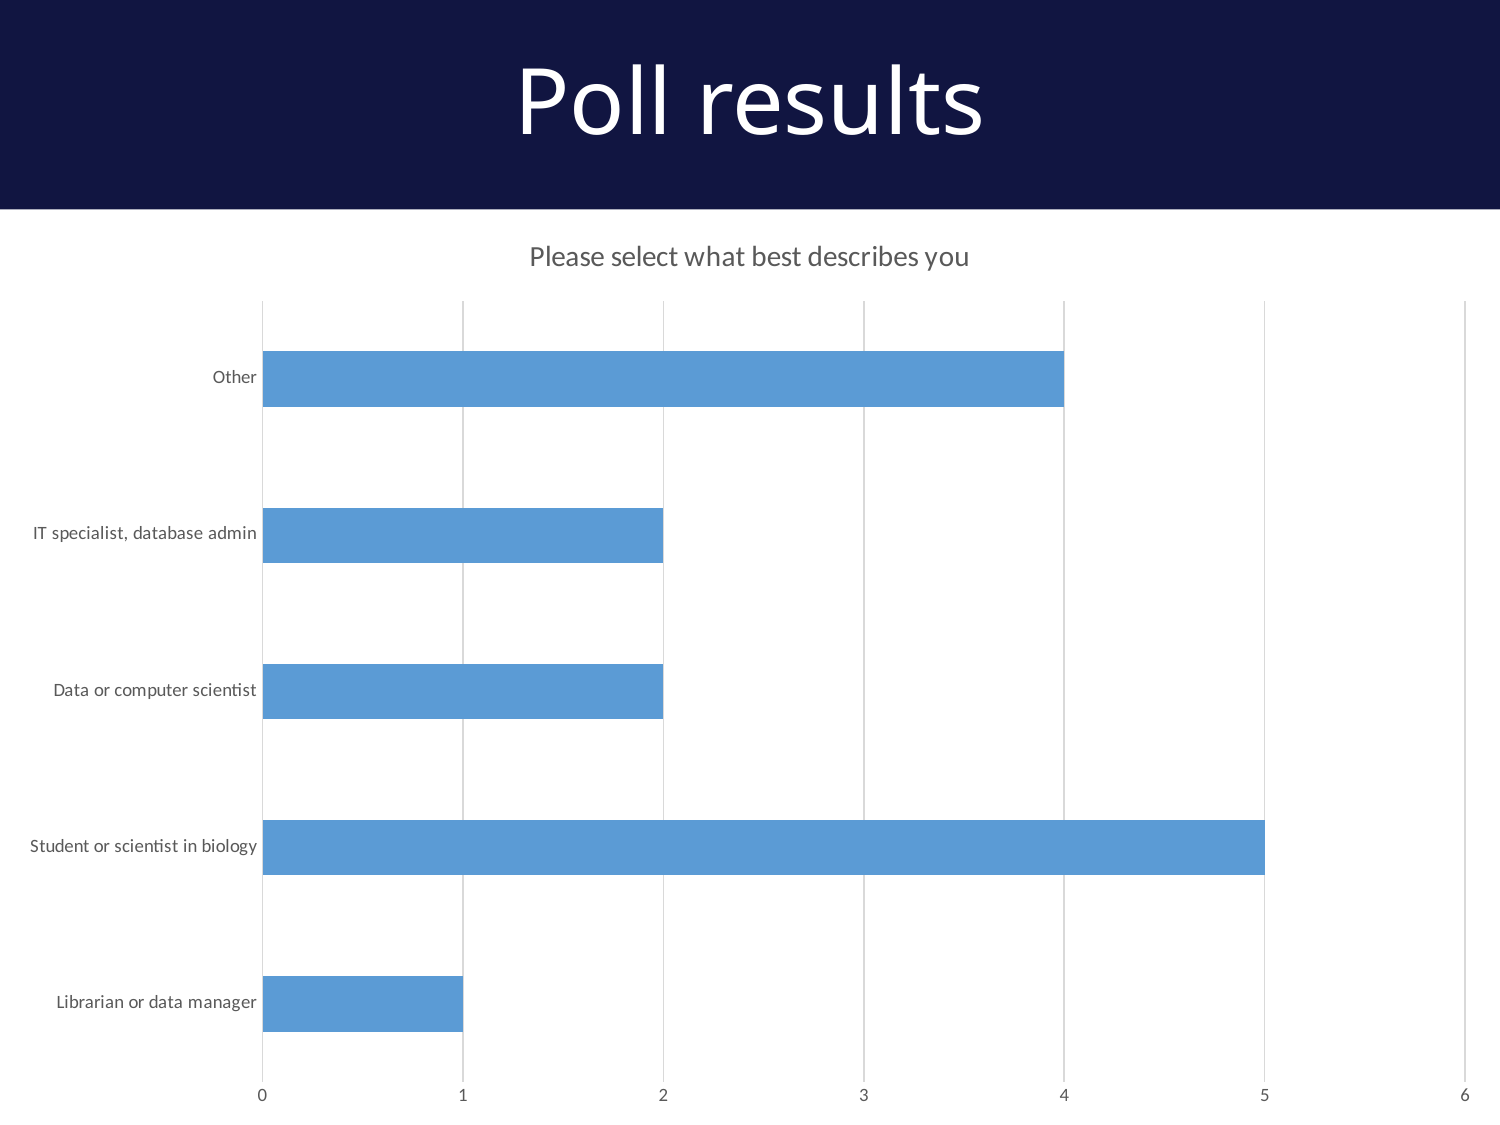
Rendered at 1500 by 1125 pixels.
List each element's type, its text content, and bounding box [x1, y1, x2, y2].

chart [0, 209, 1500, 1125]
title Poll results [0, 0, 1500, 209]
